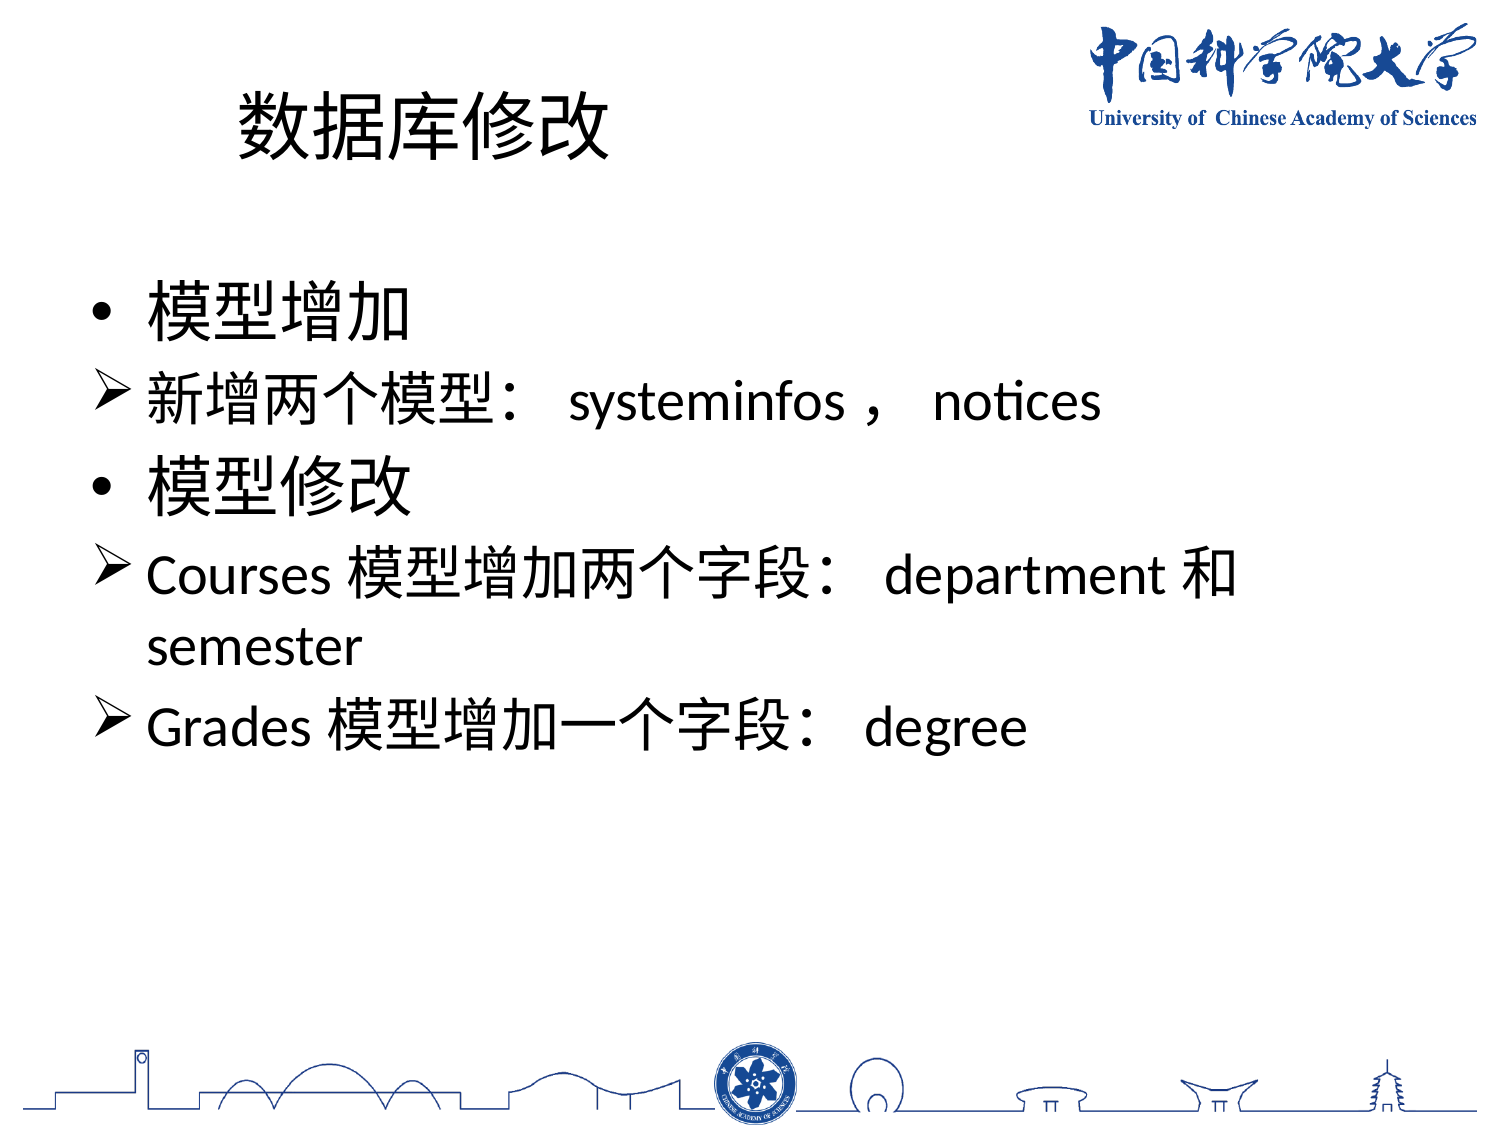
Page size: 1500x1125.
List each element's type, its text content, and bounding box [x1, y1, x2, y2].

picture [23, 1039, 1477, 1125]
list 模型增加 新增两个模型：systeminfos，notices 模型修改 Courses模型增加两个字段：department和semester Grades模型增加一个字段：degree [75, 262, 1425, 1005]
text_box 数据库修改 [4, 30, 844, 219]
picture [1078, 23, 1477, 129]
